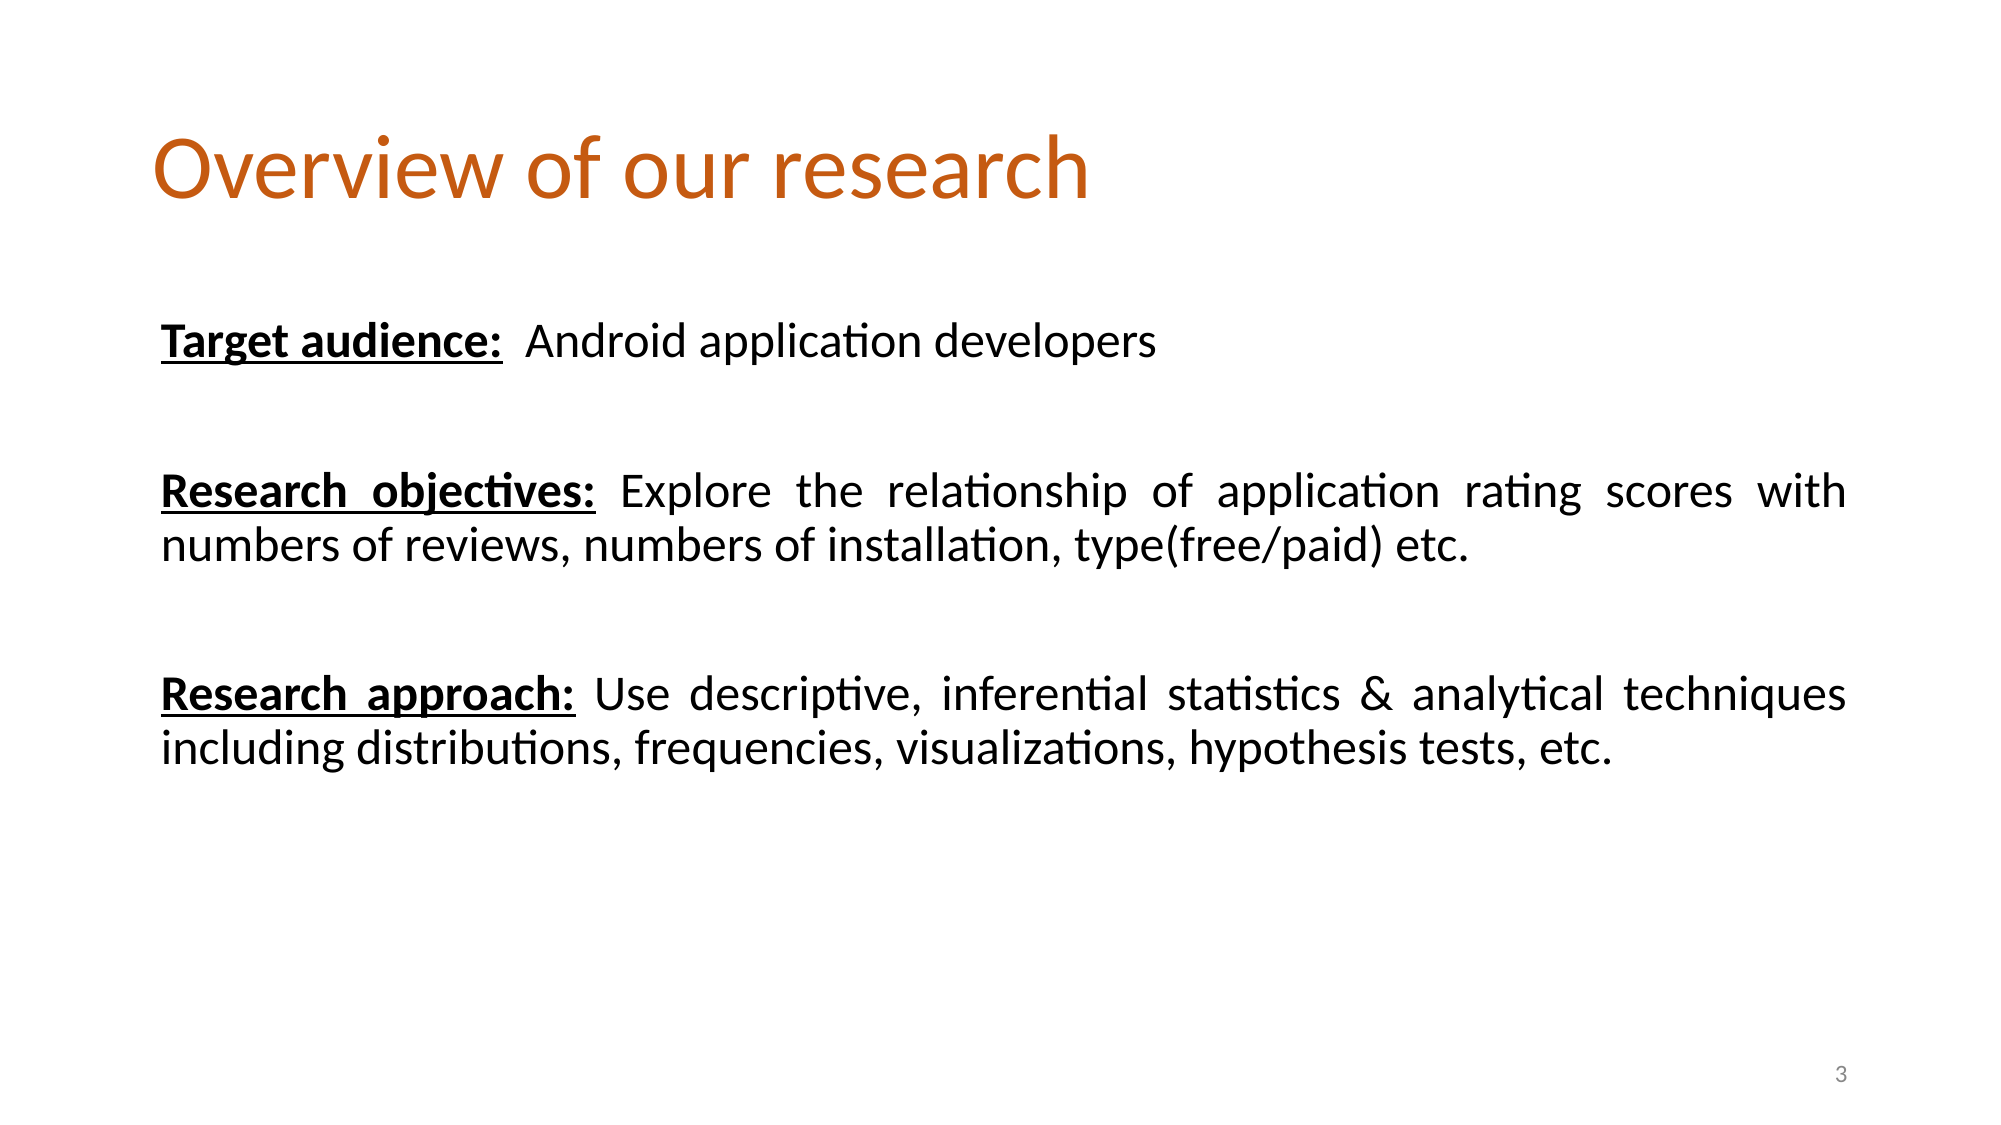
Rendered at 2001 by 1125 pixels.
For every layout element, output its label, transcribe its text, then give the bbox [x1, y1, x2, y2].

list Target audience: Android application developers Research objectives: Explore the relationship of application rating scores with numbers of reviews, numbers of installation, type(free/paid) etc. Research approach: Use descriptive, inferential statistics & analytical techniques including distributions, frequencies, visualizations, hypothesis tests, etc. [137, 299, 1863, 1014]
title Overview of our research [137, 59, 1863, 278]
slide_number 3 [1412, 1042, 1863, 1103]
